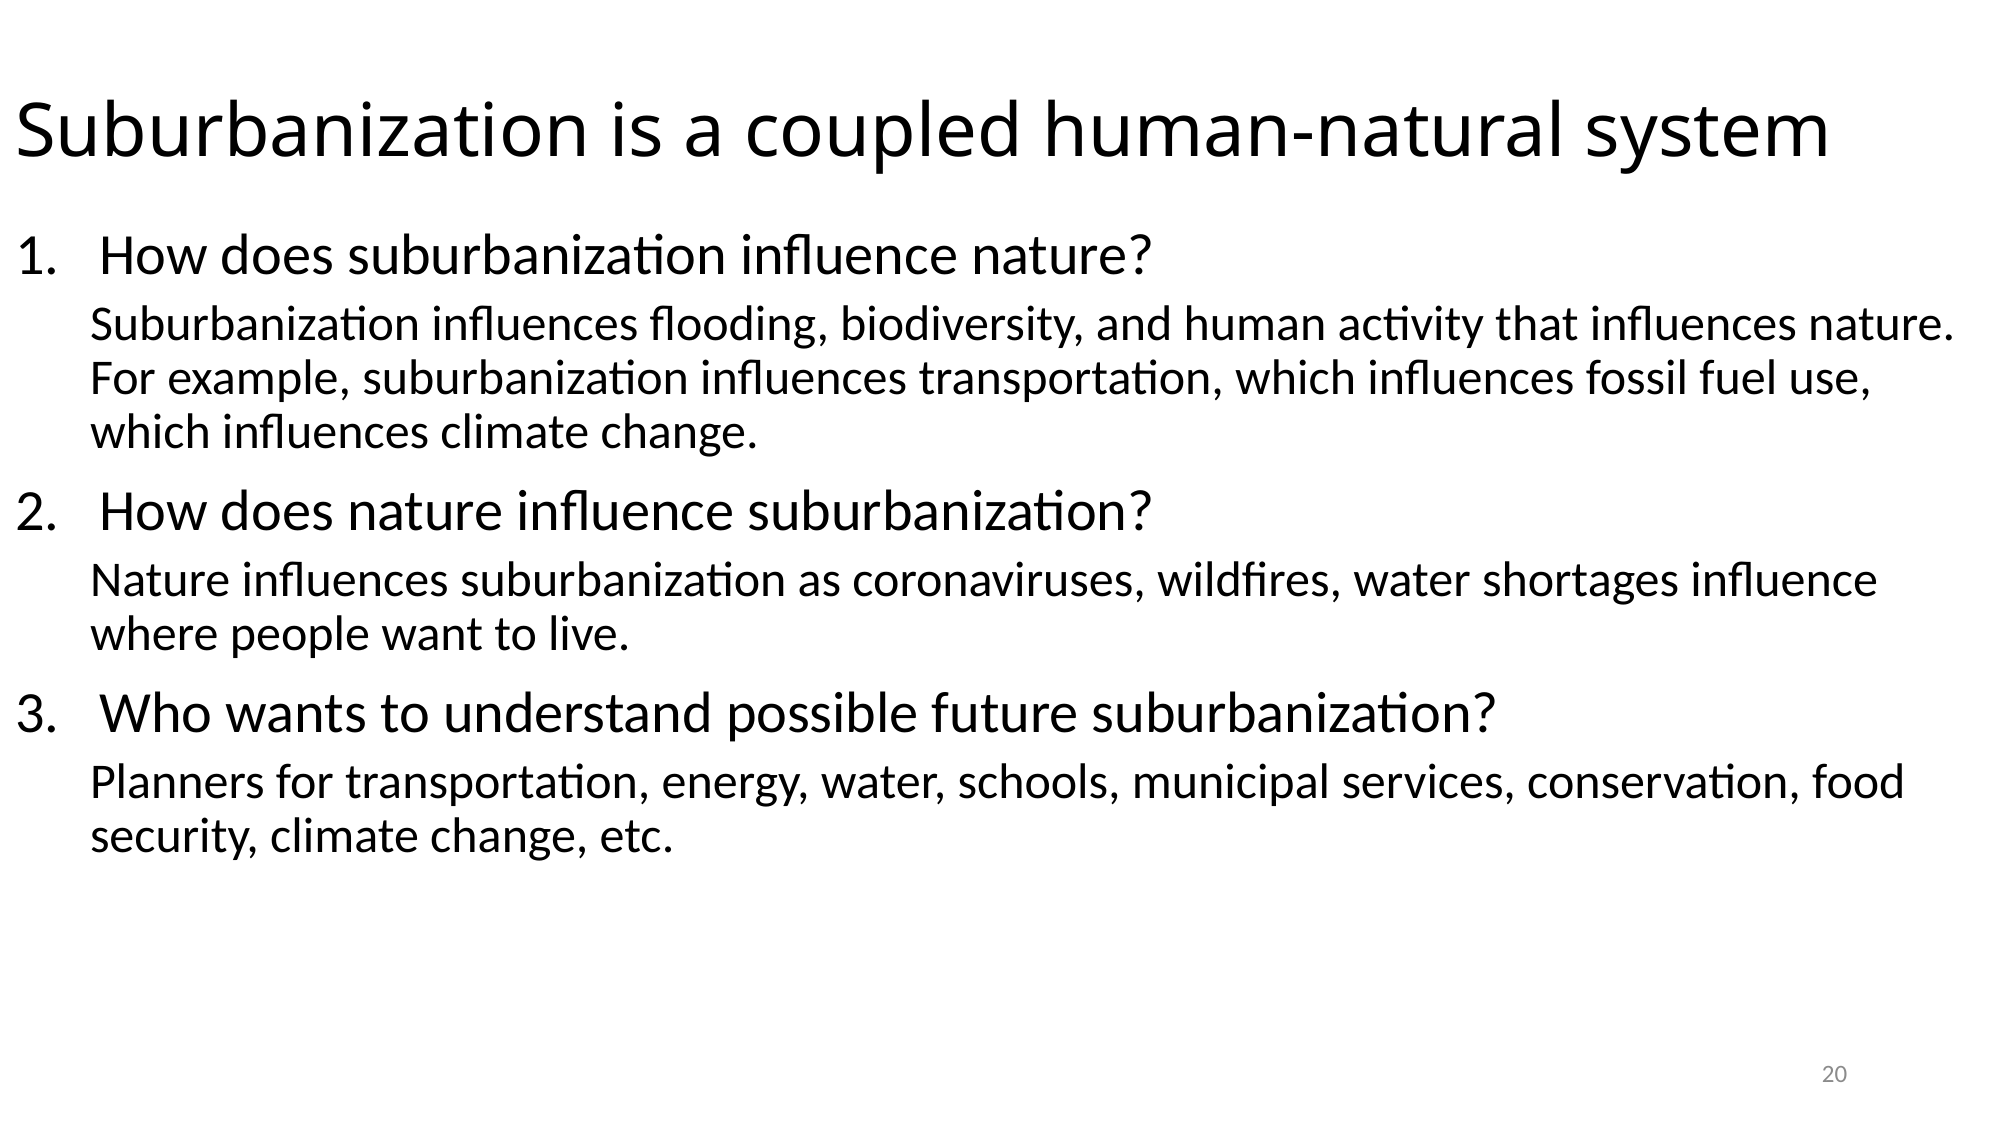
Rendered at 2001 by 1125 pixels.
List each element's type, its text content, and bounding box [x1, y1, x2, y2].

slide_number 20 [1412, 1042, 1863, 1103]
title Suburbanization is a coupled human-natural system [0, 59, 2000, 206]
list How does suburbanization influence nature? Suburbanization influences flooding, biodiversity, and human activity that influences nature. For example, suburbanization influences transportation, which influences fossil fuel use, which influences climate change. How does nature influence suburbanization? Nature influences suburbanization as coronaviruses, wildfires, water shortages influence where people want to live. Who wants to understand possible future suburbanization? Planners for transportation, energy, water, schools, municipal services, conservation, food security, climate change, etc. [0, 216, 2000, 1014]
